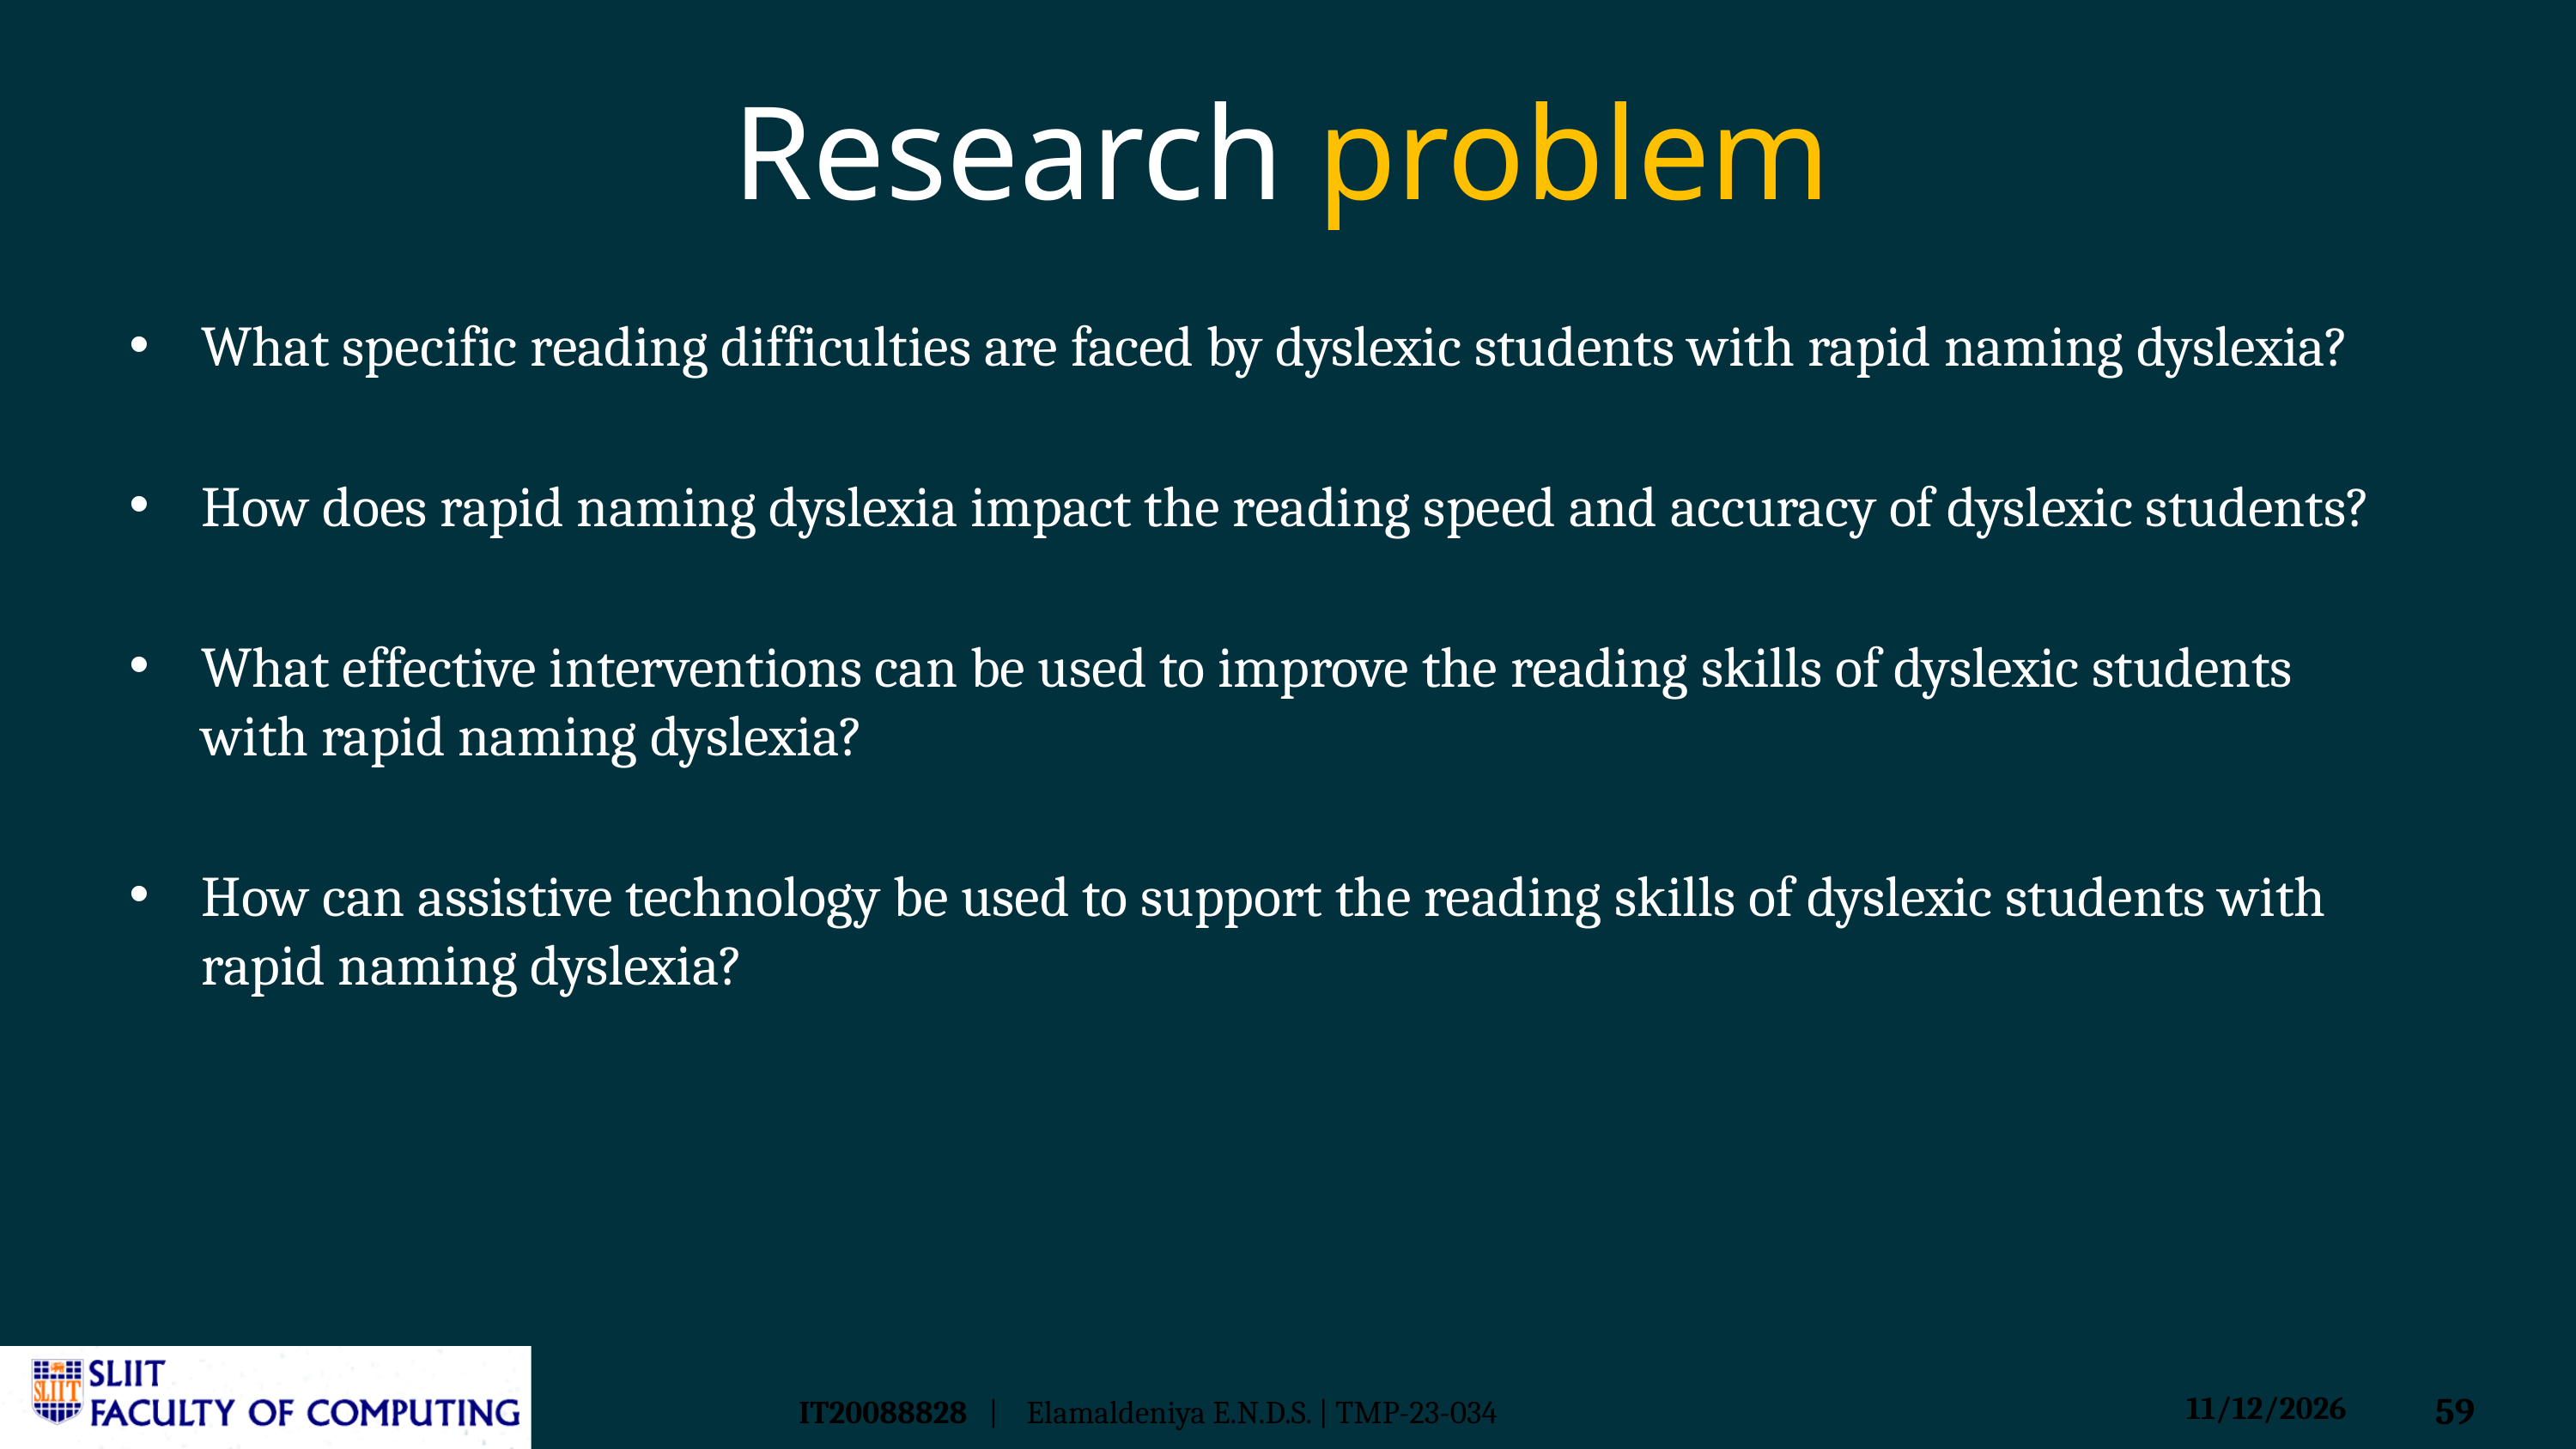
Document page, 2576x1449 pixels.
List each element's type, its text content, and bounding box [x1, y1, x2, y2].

list What specific reading difficulties are faced by dyslexic students with rapid naming dyslexia? How does rapid naming dyslexia impact the reading speed and accuracy of dyslexic students? What effective interventions can be used to improve the reading skills of dyslexic students with rapid naming dyslexia? How can assistive technology be used to support the reading skills of dyslexic students with rapid naming dyslexia? [116, 302, 2417, 1258]
picture [0, 1347, 531, 1449]
text_box IT20088828 | Elamaldeniya E.N.D.S. | TMP-23-034 [784, 1383, 1747, 1438]
title Research problem [64, 64, 2533, 232]
